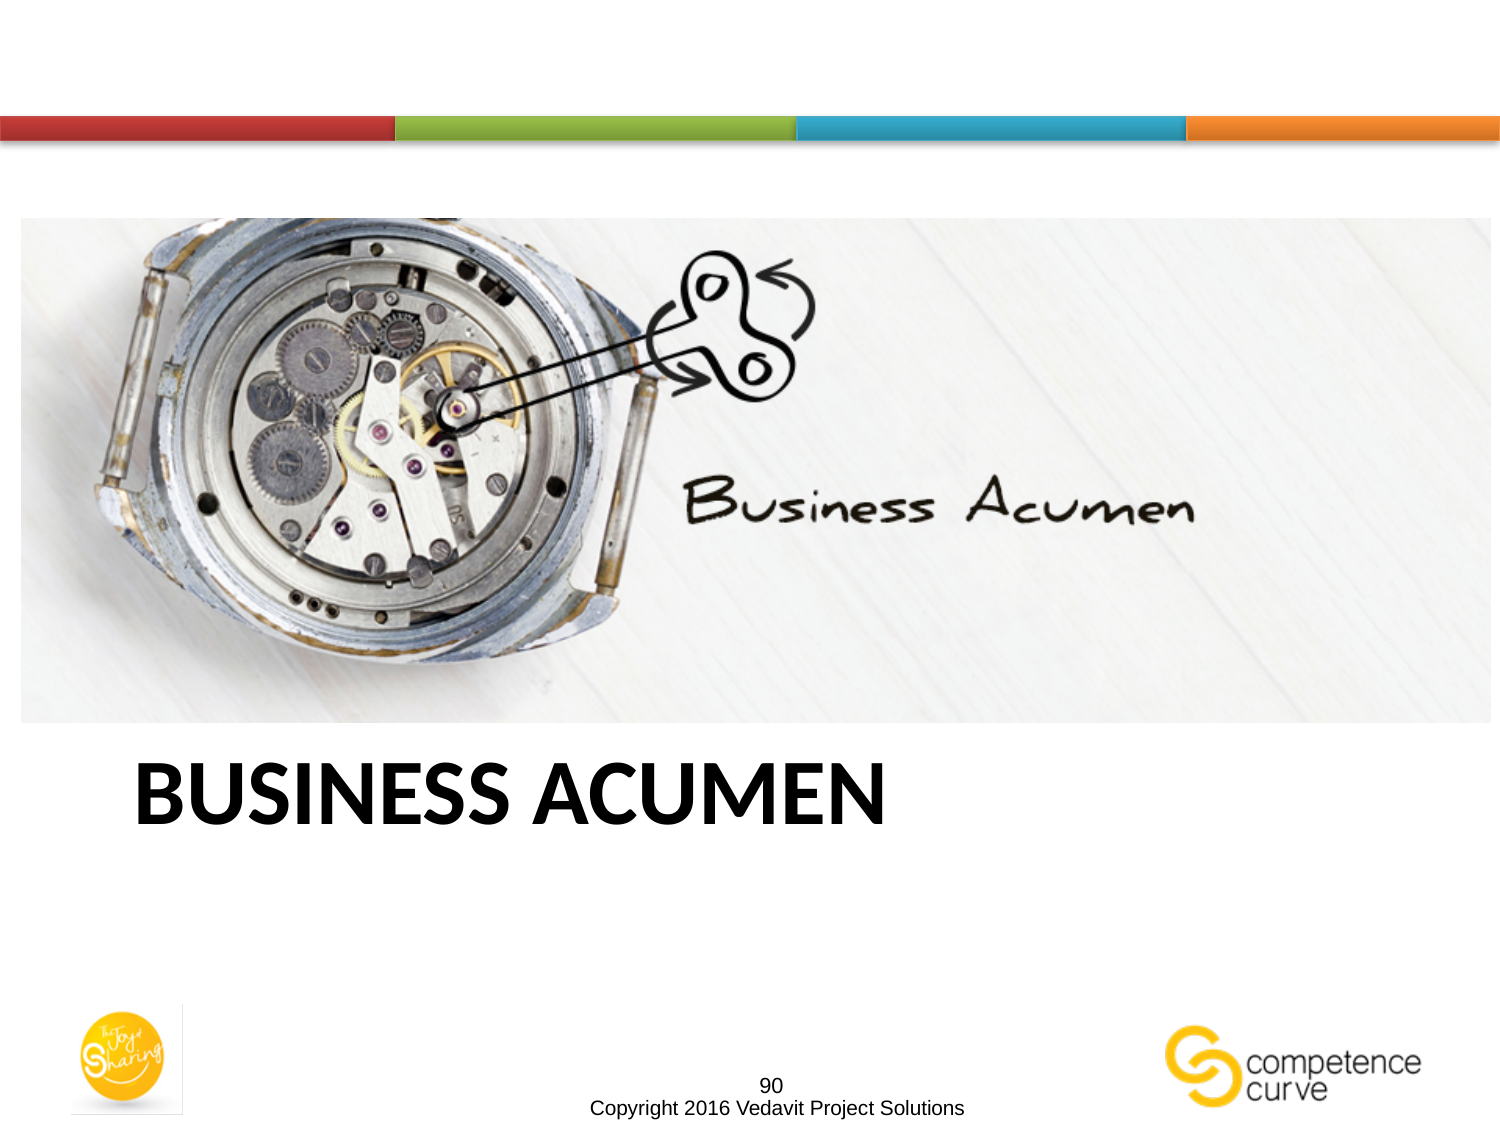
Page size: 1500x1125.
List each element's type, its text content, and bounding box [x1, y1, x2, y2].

picture [71, 1004, 184, 1116]
title Business Acumen [118, 730, 1394, 947]
slide_number 90 [596, 1063, 947, 1087]
picture [21, 217, 1491, 724]
footer Copyright 2016 Vedavit Project Solutions [575, 1087, 1050, 1125]
picture [1164, 1023, 1425, 1112]
